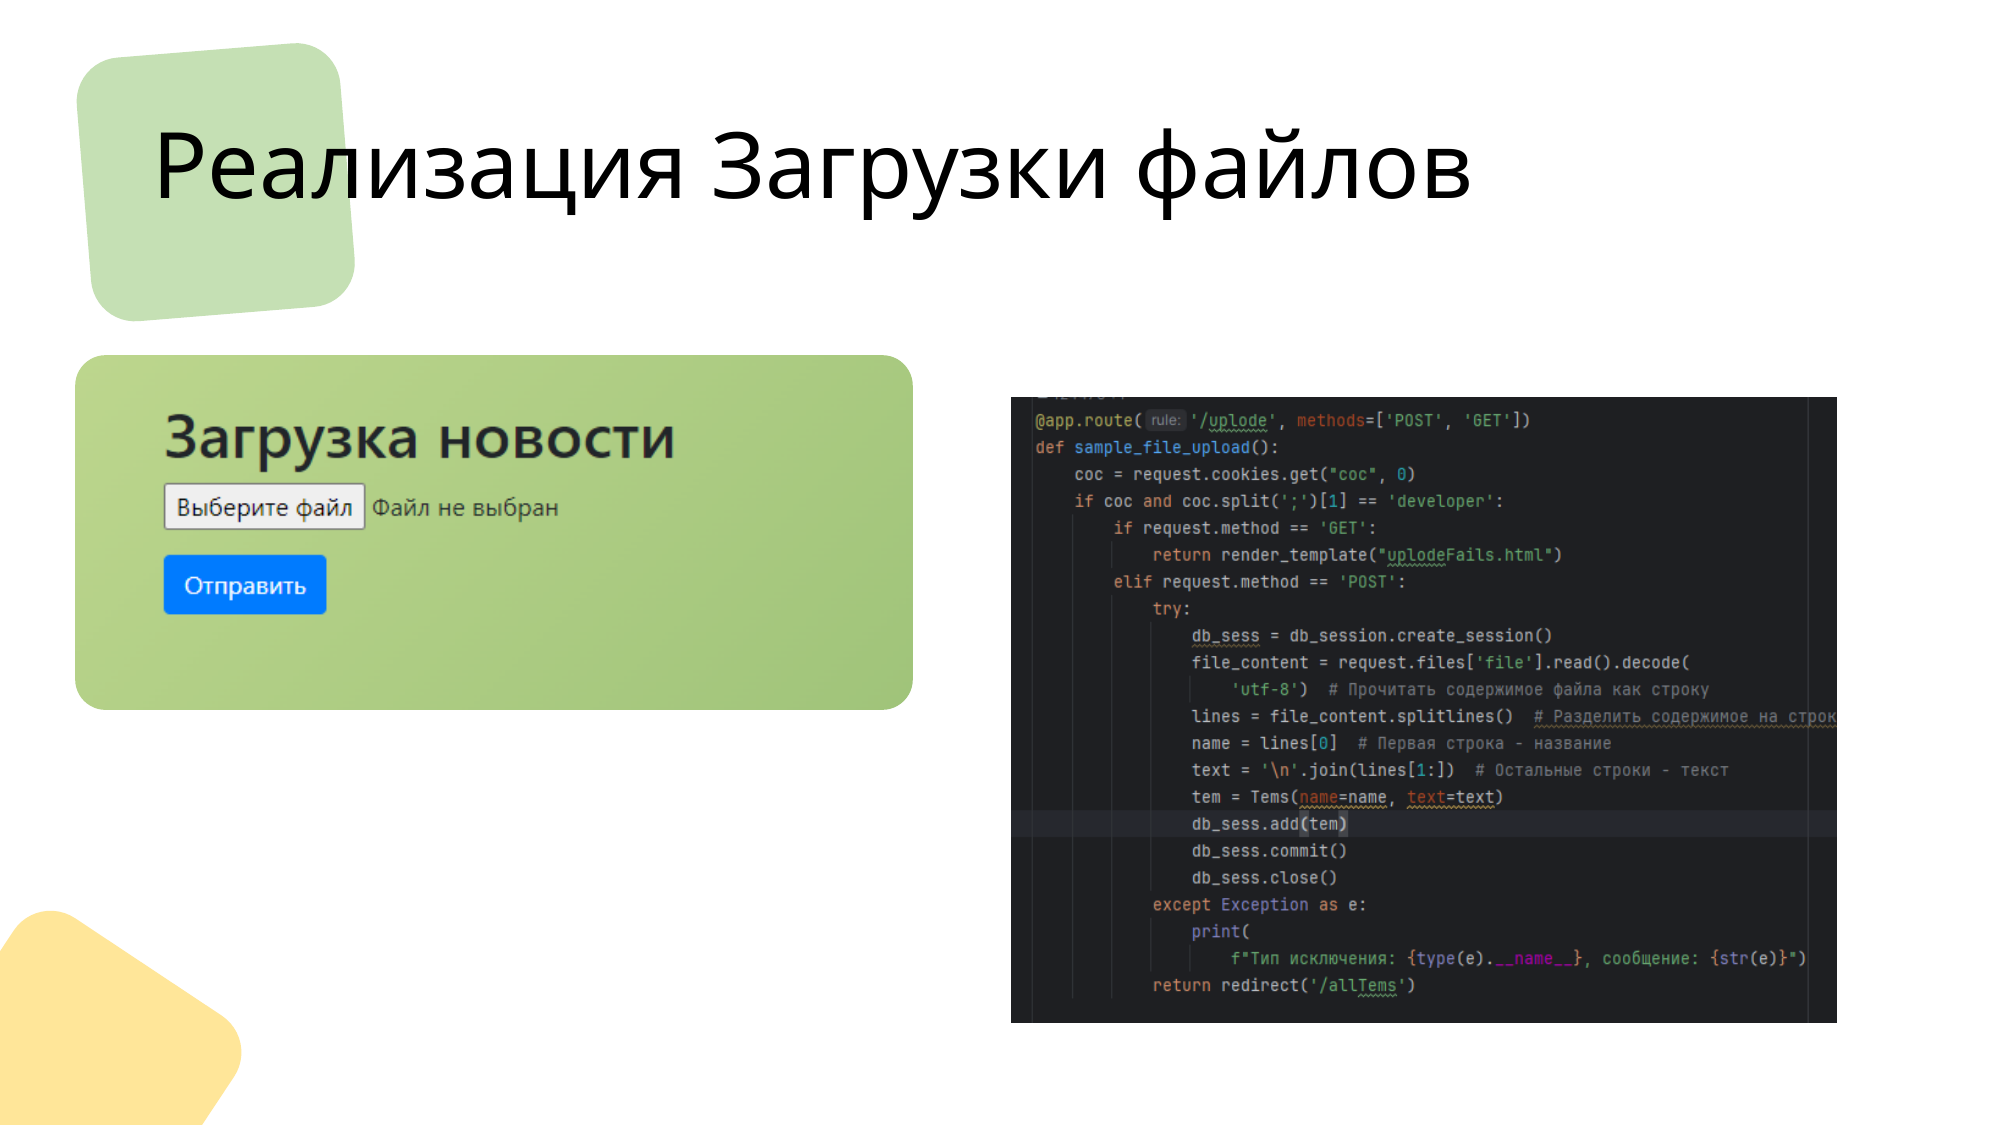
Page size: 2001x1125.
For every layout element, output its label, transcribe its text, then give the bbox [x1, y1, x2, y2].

picture [1011, 397, 1837, 1023]
picture [75, 355, 913, 710]
text_box [0, 909, 243, 1125]
title Реализация Загрузки файлов [137, 59, 1863, 278]
text_box [75, 42, 354, 323]
